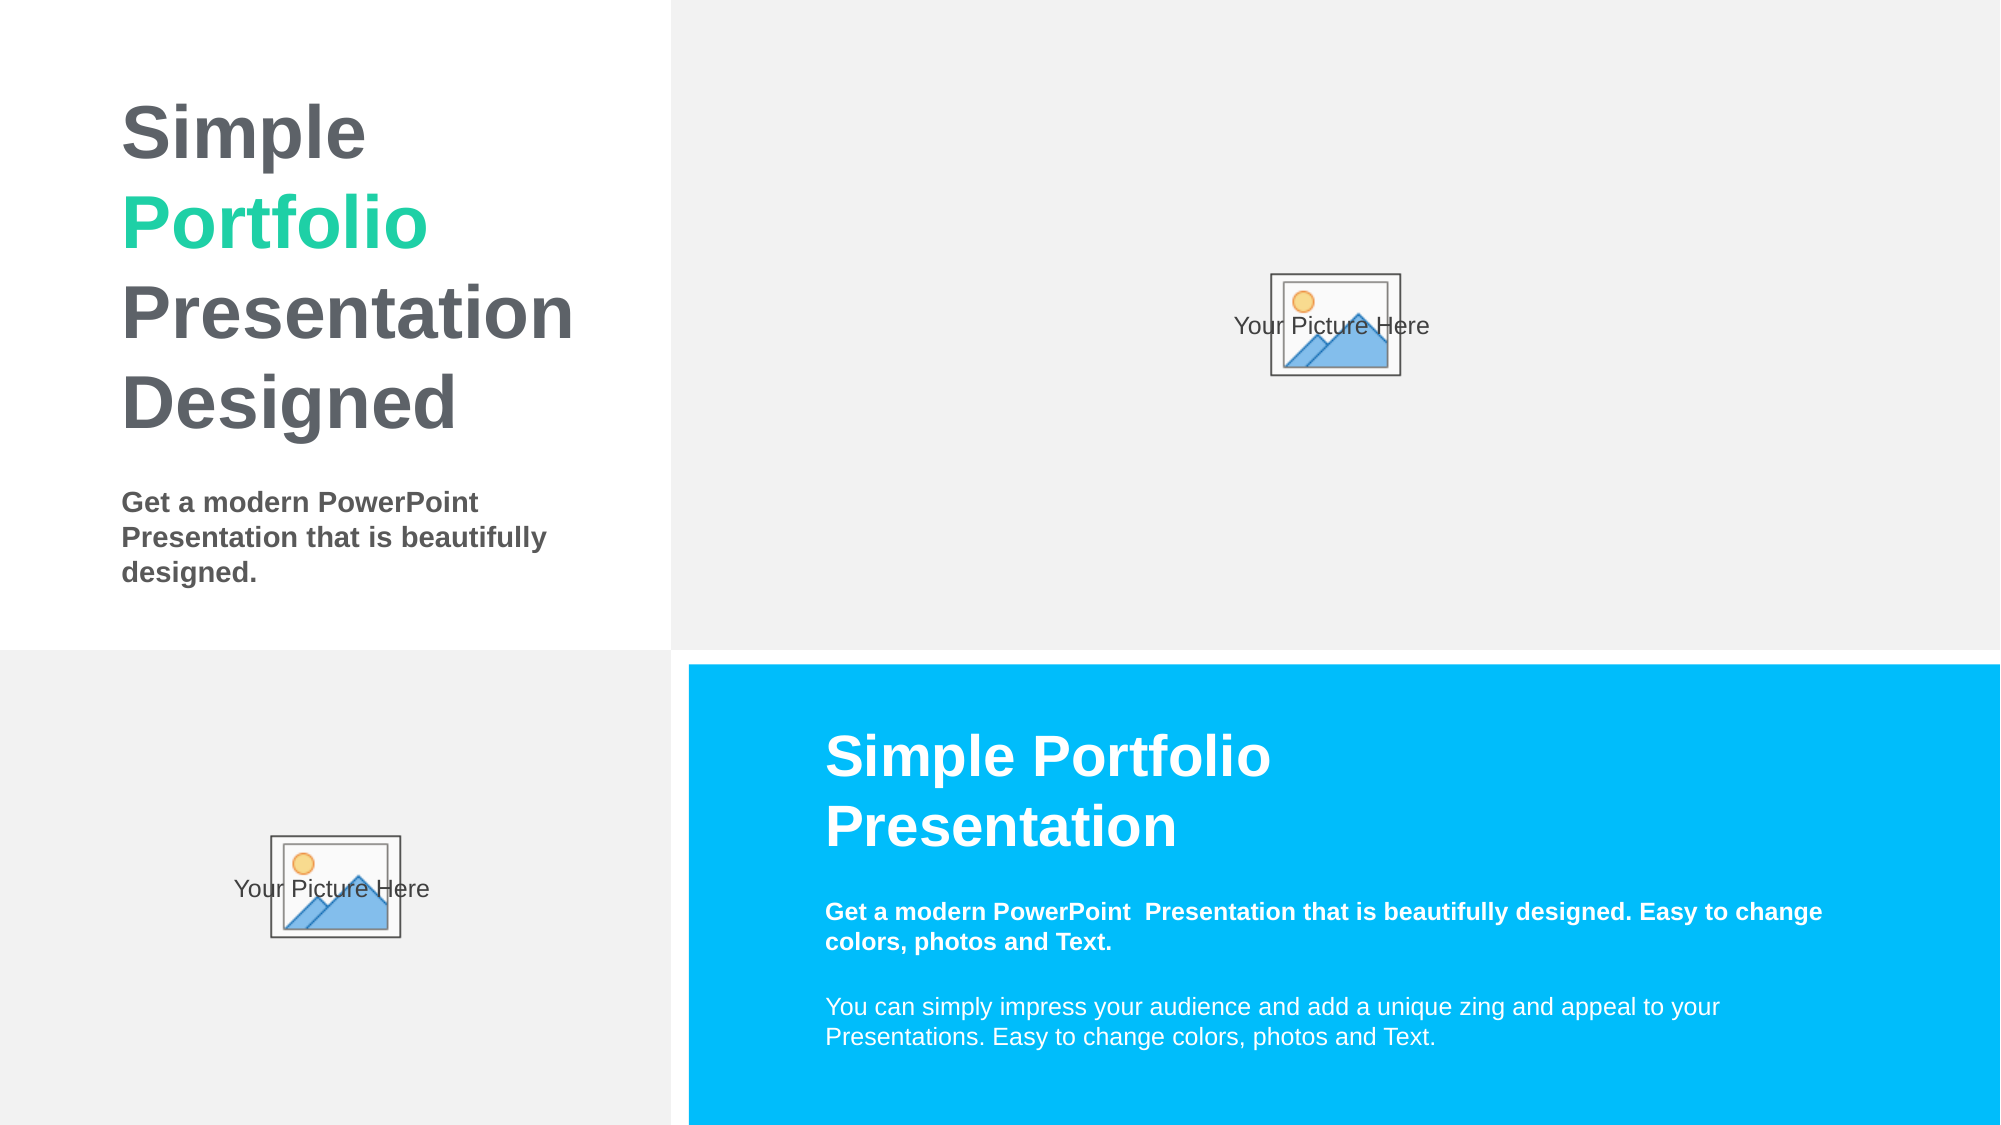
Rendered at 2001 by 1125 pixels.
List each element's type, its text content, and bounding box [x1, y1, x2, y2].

text_box Get a modern PowerPoint Presentation that is beautifully designed. [106, 475, 564, 596]
text_box You can simply impress your audience and add a unique zing and appeal to your Presentations. Easy to change colors, photos and Text. [810, 983, 1901, 1058]
text_box Get a modern PowerPoint Presentation that is beautifully designed. Easy to change colors, photos and Text. [810, 887, 1853, 963]
picture [0, 0, 2000, 1125]
text_box Simple Portfolio Presentation Designed [106, 76, 599, 452]
text_box Simple Portfolio Presentation [810, 710, 1310, 866]
